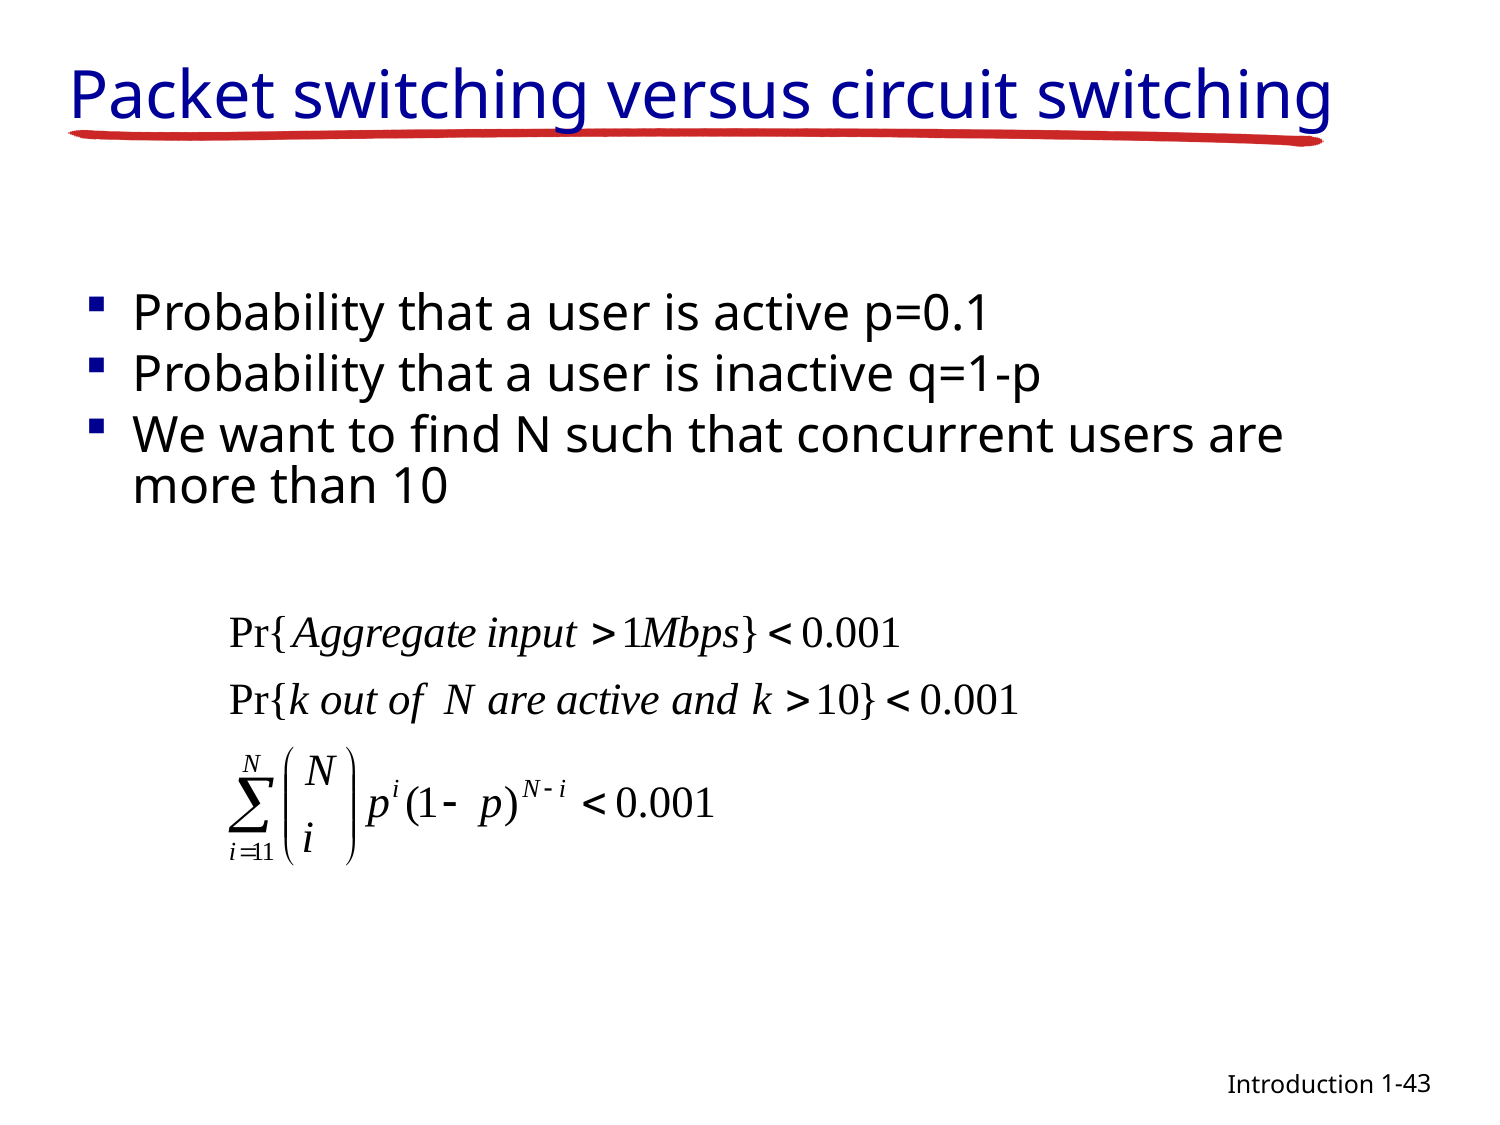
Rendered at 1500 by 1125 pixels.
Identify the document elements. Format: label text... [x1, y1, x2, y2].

list Probability that a user is active p=0.1 Probability that a user is inactive q=1-p We want to find N such that concurrent users are more than 10 [70, 282, 1416, 546]
text_box Packet switching versus circuit switching [53, 29, 1366, 156]
picture [62, 123, 1338, 153]
footer Introduction [914, 1060, 1391, 1109]
slide_number 1-43 [1365, 1059, 1477, 1106]
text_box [221, 605, 1024, 875]
